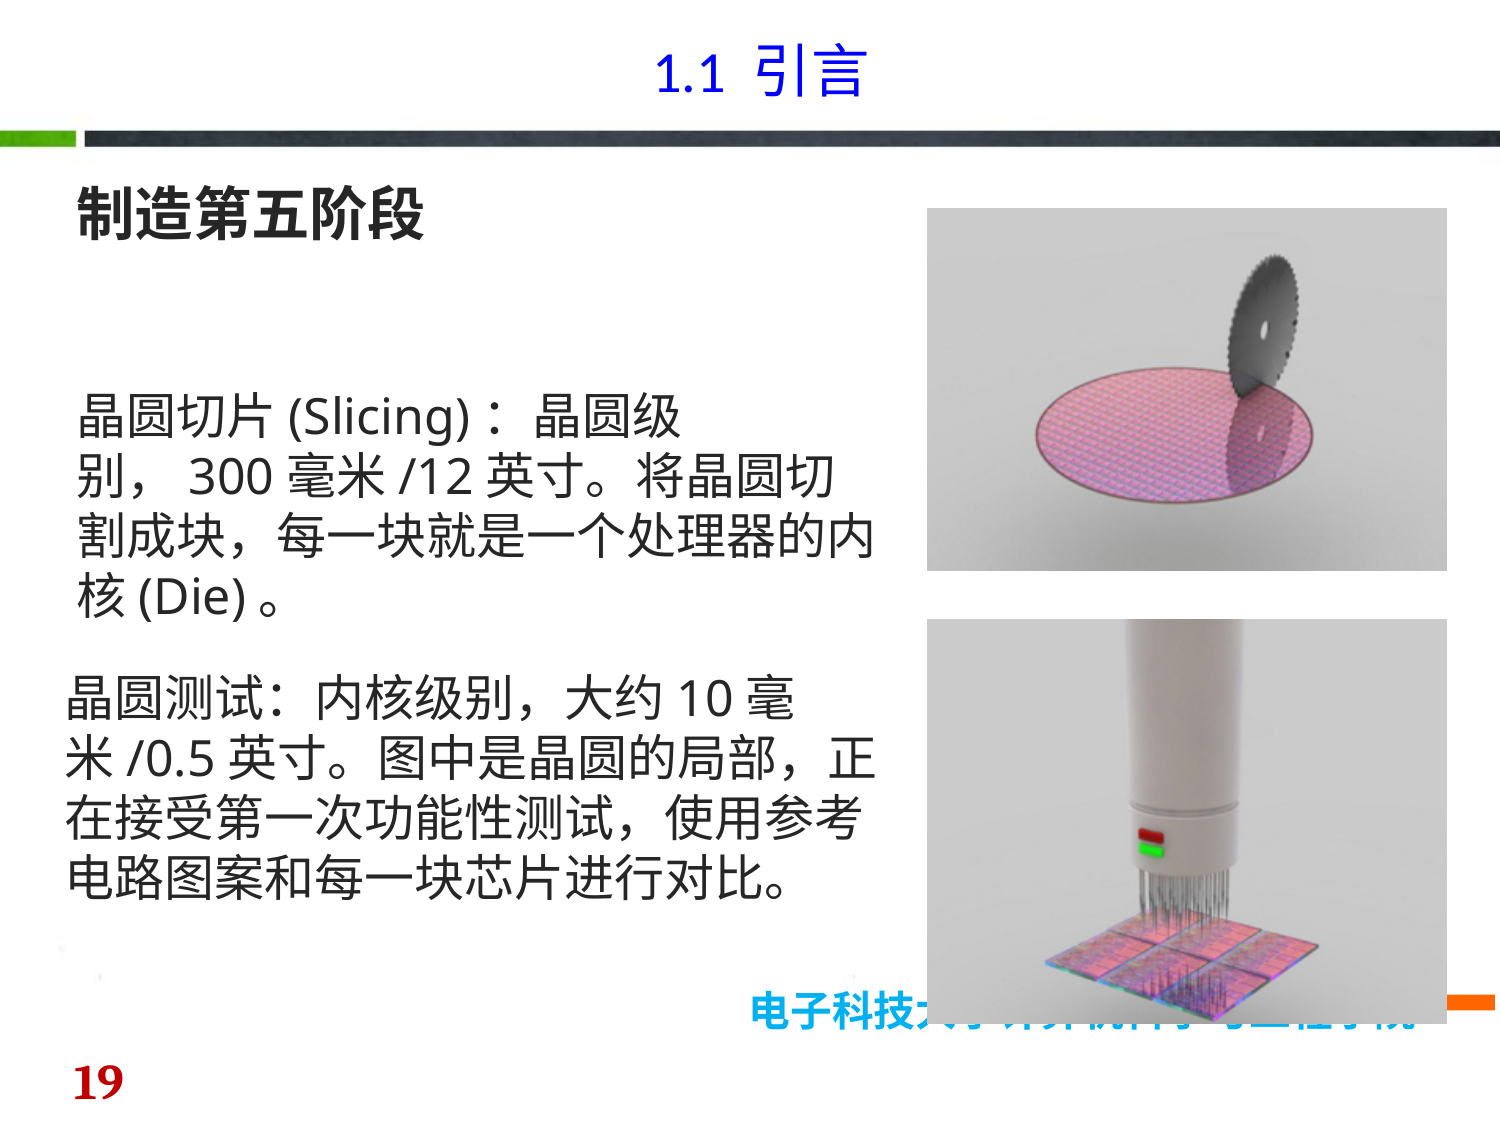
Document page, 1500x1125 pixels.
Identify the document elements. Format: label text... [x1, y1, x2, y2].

text_box 晶圆测试：内核级别，大约10毫米/0.5英寸。图中是晶圆的局部，正在接受第一次功能性测试，使用参考电路图案和每一块芯片进行对比。 [64, 659, 880, 915]
picture [0, 0, 1500, 1125]
text_box 晶圆切片(Slicing)：晶圆级别，300毫米/12英寸。将晶圆切割成块，每一块就是一个处理器的内核(Die)。 [76, 377, 880, 633]
text_box 1.1 引言 [71, 12, 1450, 125]
text_box 制造第五阶段 [76, 169, 594, 255]
